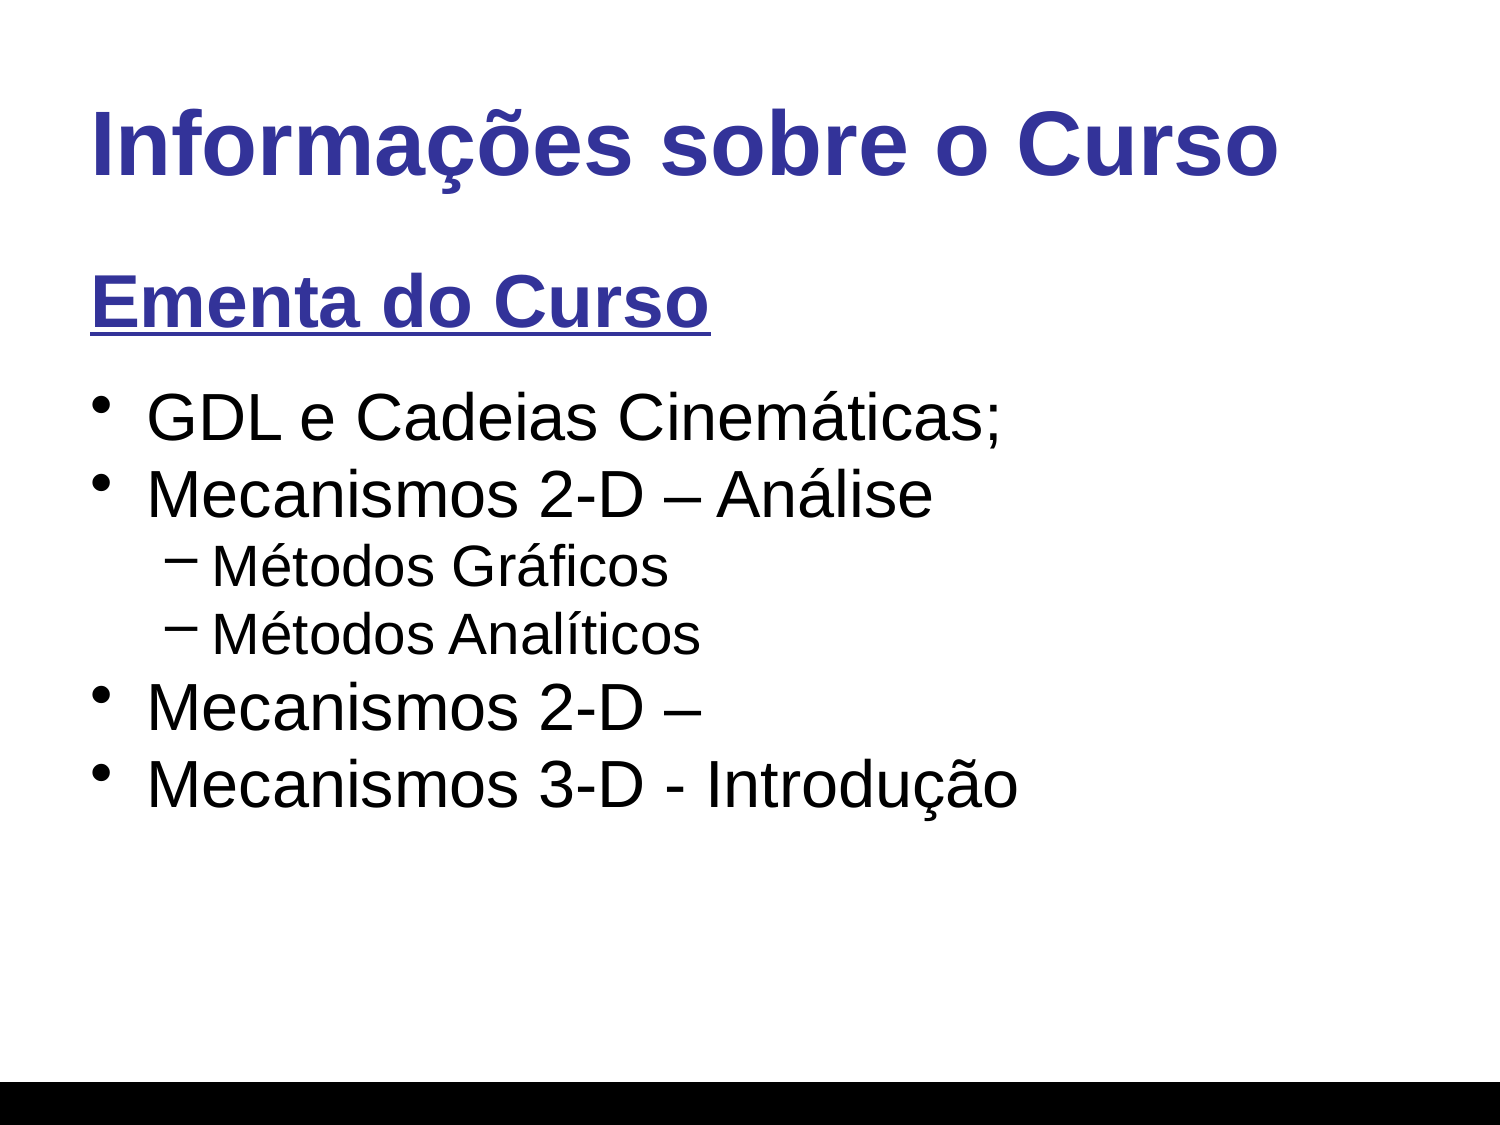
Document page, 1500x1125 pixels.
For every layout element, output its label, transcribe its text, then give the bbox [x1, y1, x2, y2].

list Ementa do Curso GDL e Cadeias Cinemáticas; Mecanismos 2-D – Análise Métodos Gráficos Métodos Analíticos Mecanismos 2-D – Mecanismos 3-D - Introdução [75, 262, 1425, 1005]
title Informações sobre o Curso [75, 45, 1425, 233]
